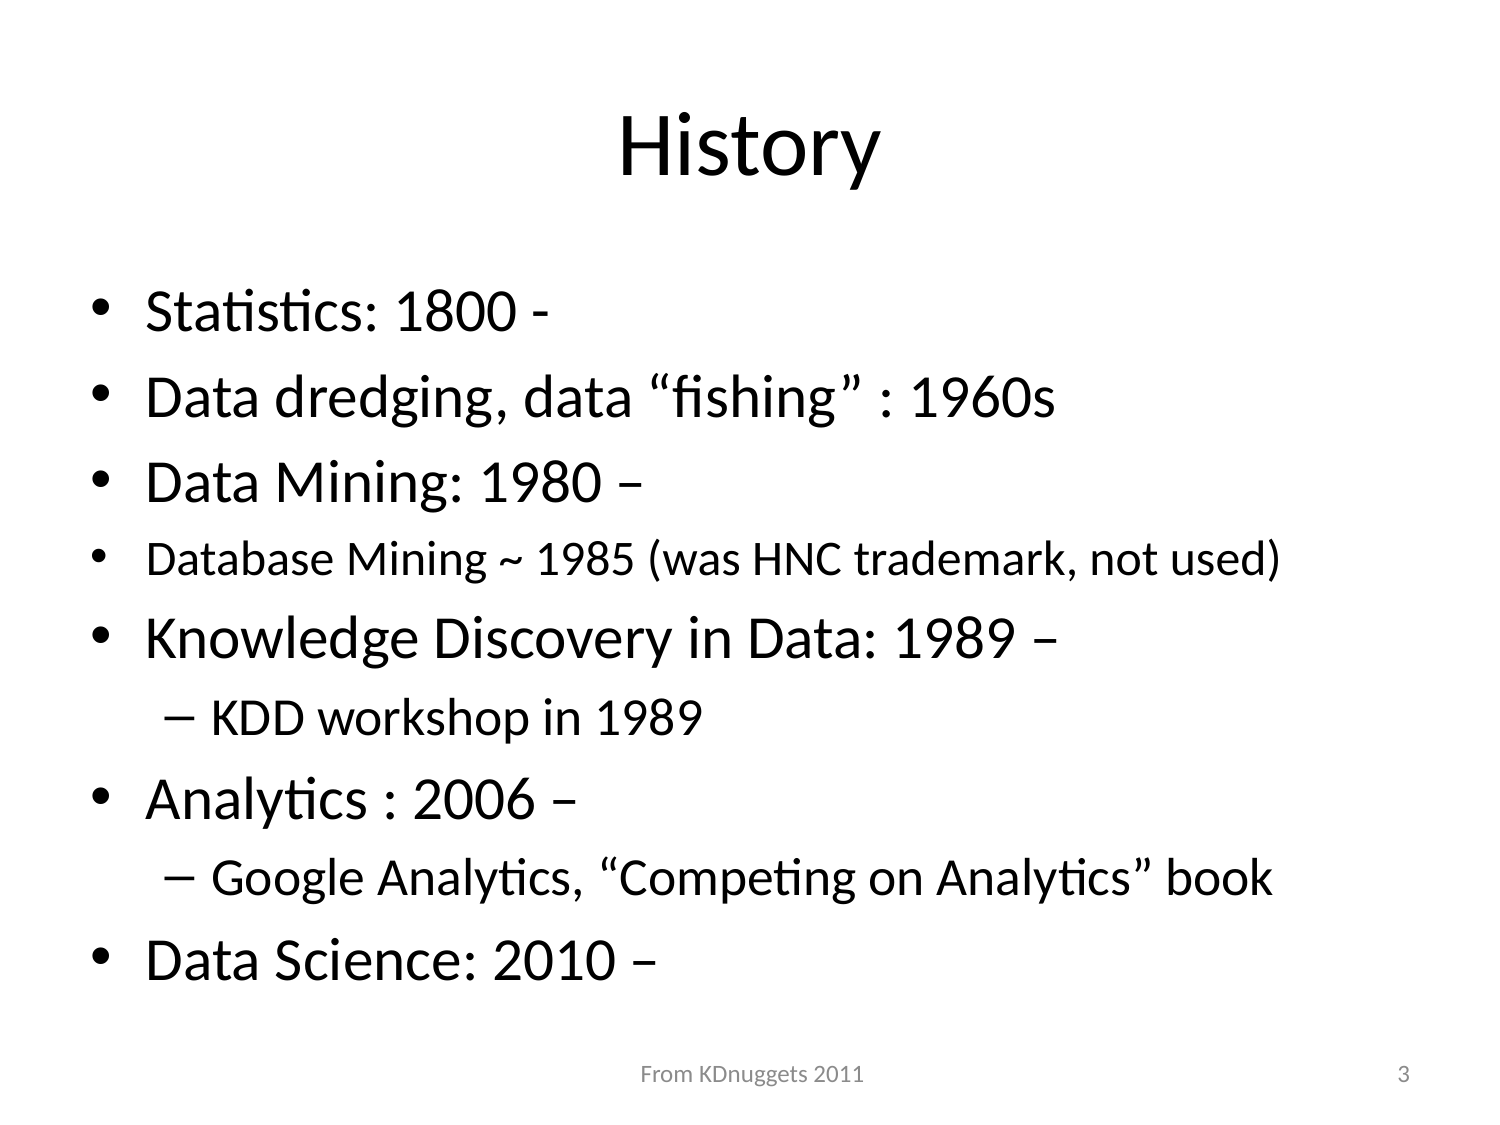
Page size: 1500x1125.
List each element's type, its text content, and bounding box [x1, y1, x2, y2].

footer From KDnuggets 2011 [512, 1042, 988, 1103]
title History [75, 45, 1425, 233]
list Statistics: 1800 - Data dredging, data “fishing” : 1960s Data Mining: 1980 – Database Mining ~ 1985 (was HNC trademark, not used) Knowledge Discovery in Data: 1989 – KDD workshop in 1989 Analytics : 2006 – Google Analytics, “Competing on Analytics” book Data Science: 2010 – [75, 262, 1425, 1005]
slide_number 3 [1074, 1042, 1425, 1103]
